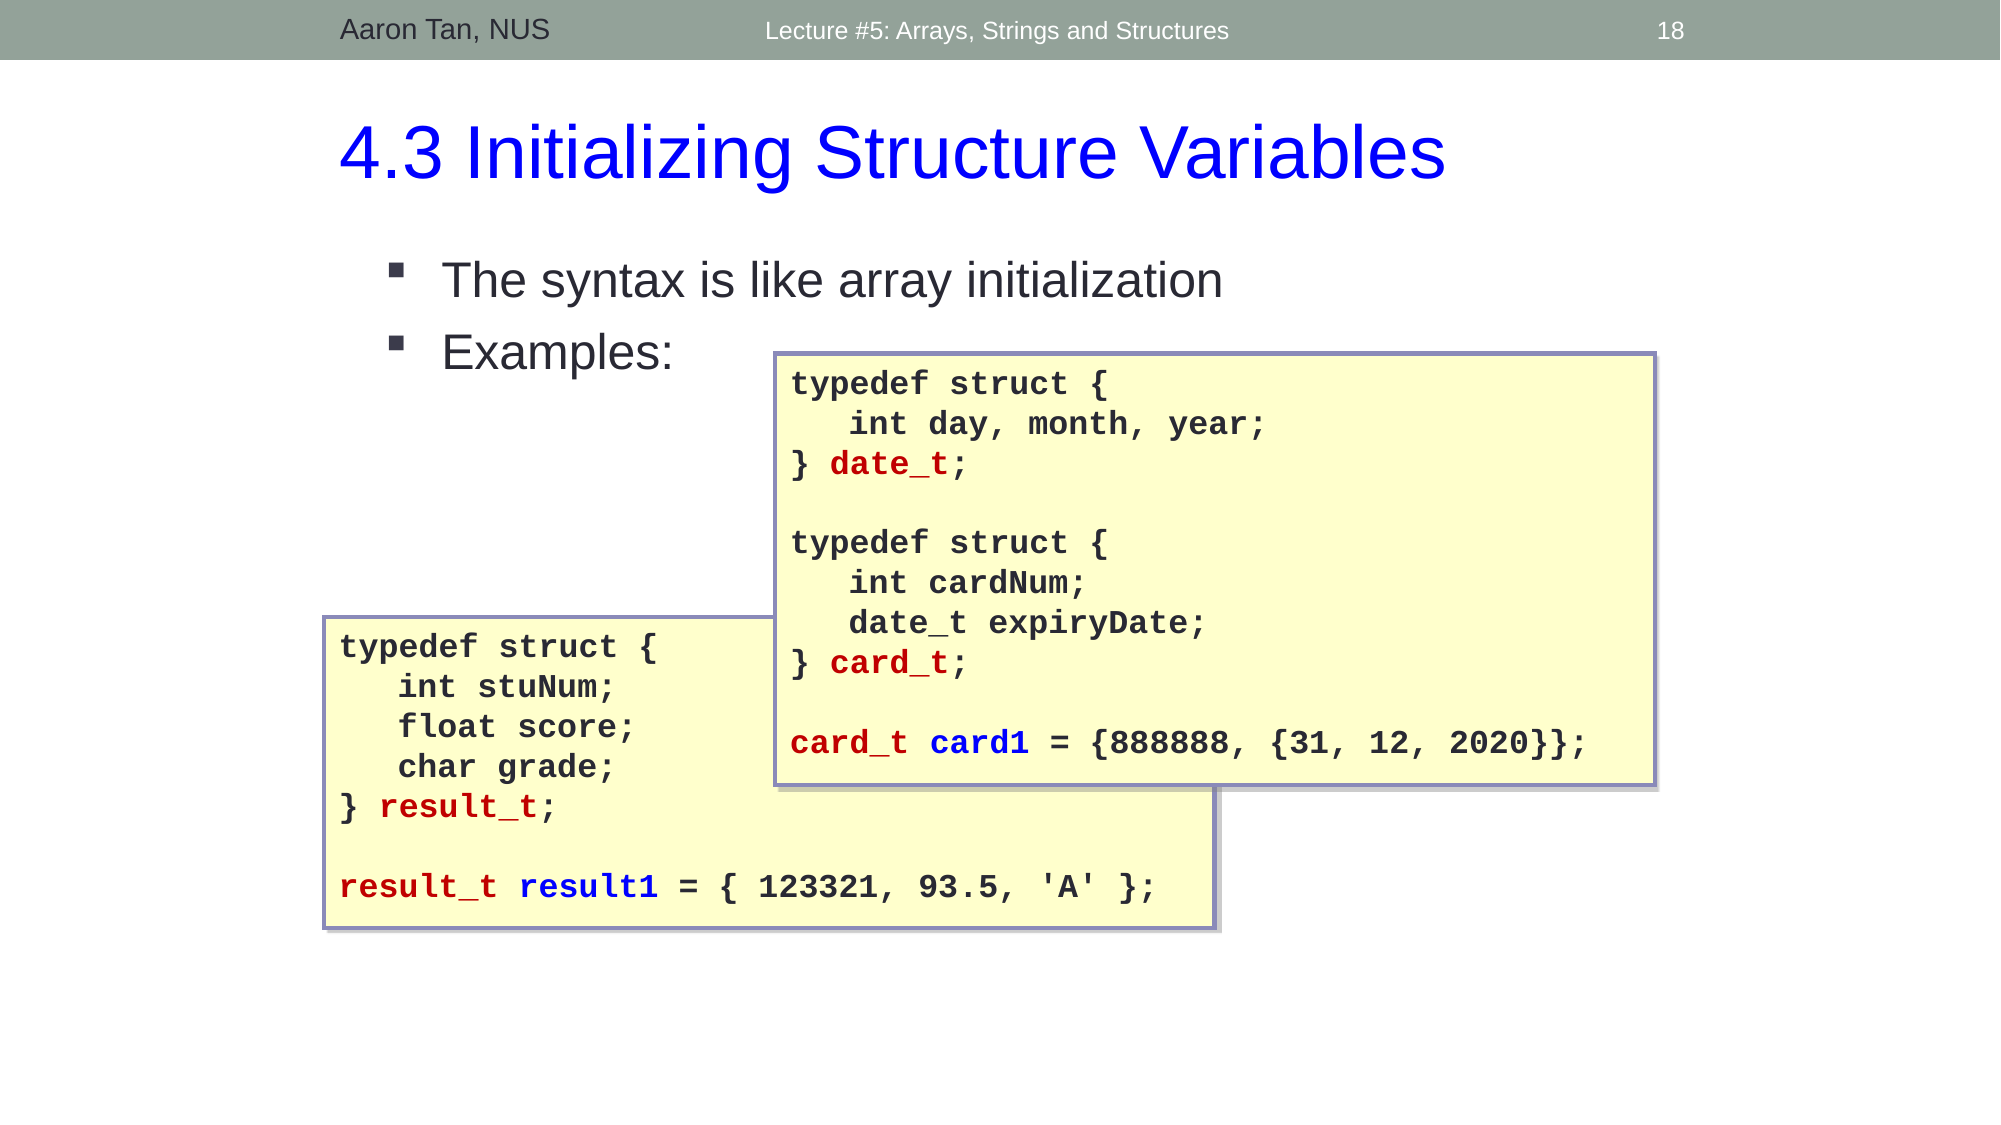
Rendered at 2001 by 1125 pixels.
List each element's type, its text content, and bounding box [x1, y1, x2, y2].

footer Lecture #5: Arrays, Strings and Structures [800, 3, 1558, 57]
text_box typedef struct { int day, month, year; } date_t; typedef struct { int cardNum; date_t expiryDate; } card_t; card_t card1 = {888888, {31, 12, 2020}}; [774, 353, 1656, 785]
text_box 4.3 Initializing Structure Variables [324, 96, 1700, 202]
text_box typedef struct { int stuNum; float score; char grade; } result_t; result_t result1 = { 123321, 93.5, 'A' }; [323, 616, 1215, 928]
slide_number Aaron Tan, NUS [324, 3, 800, 57]
slide_number 18 [1558, 3, 1700, 57]
text_box The syntax is like array initialization Examples: [370, 239, 1656, 411]
